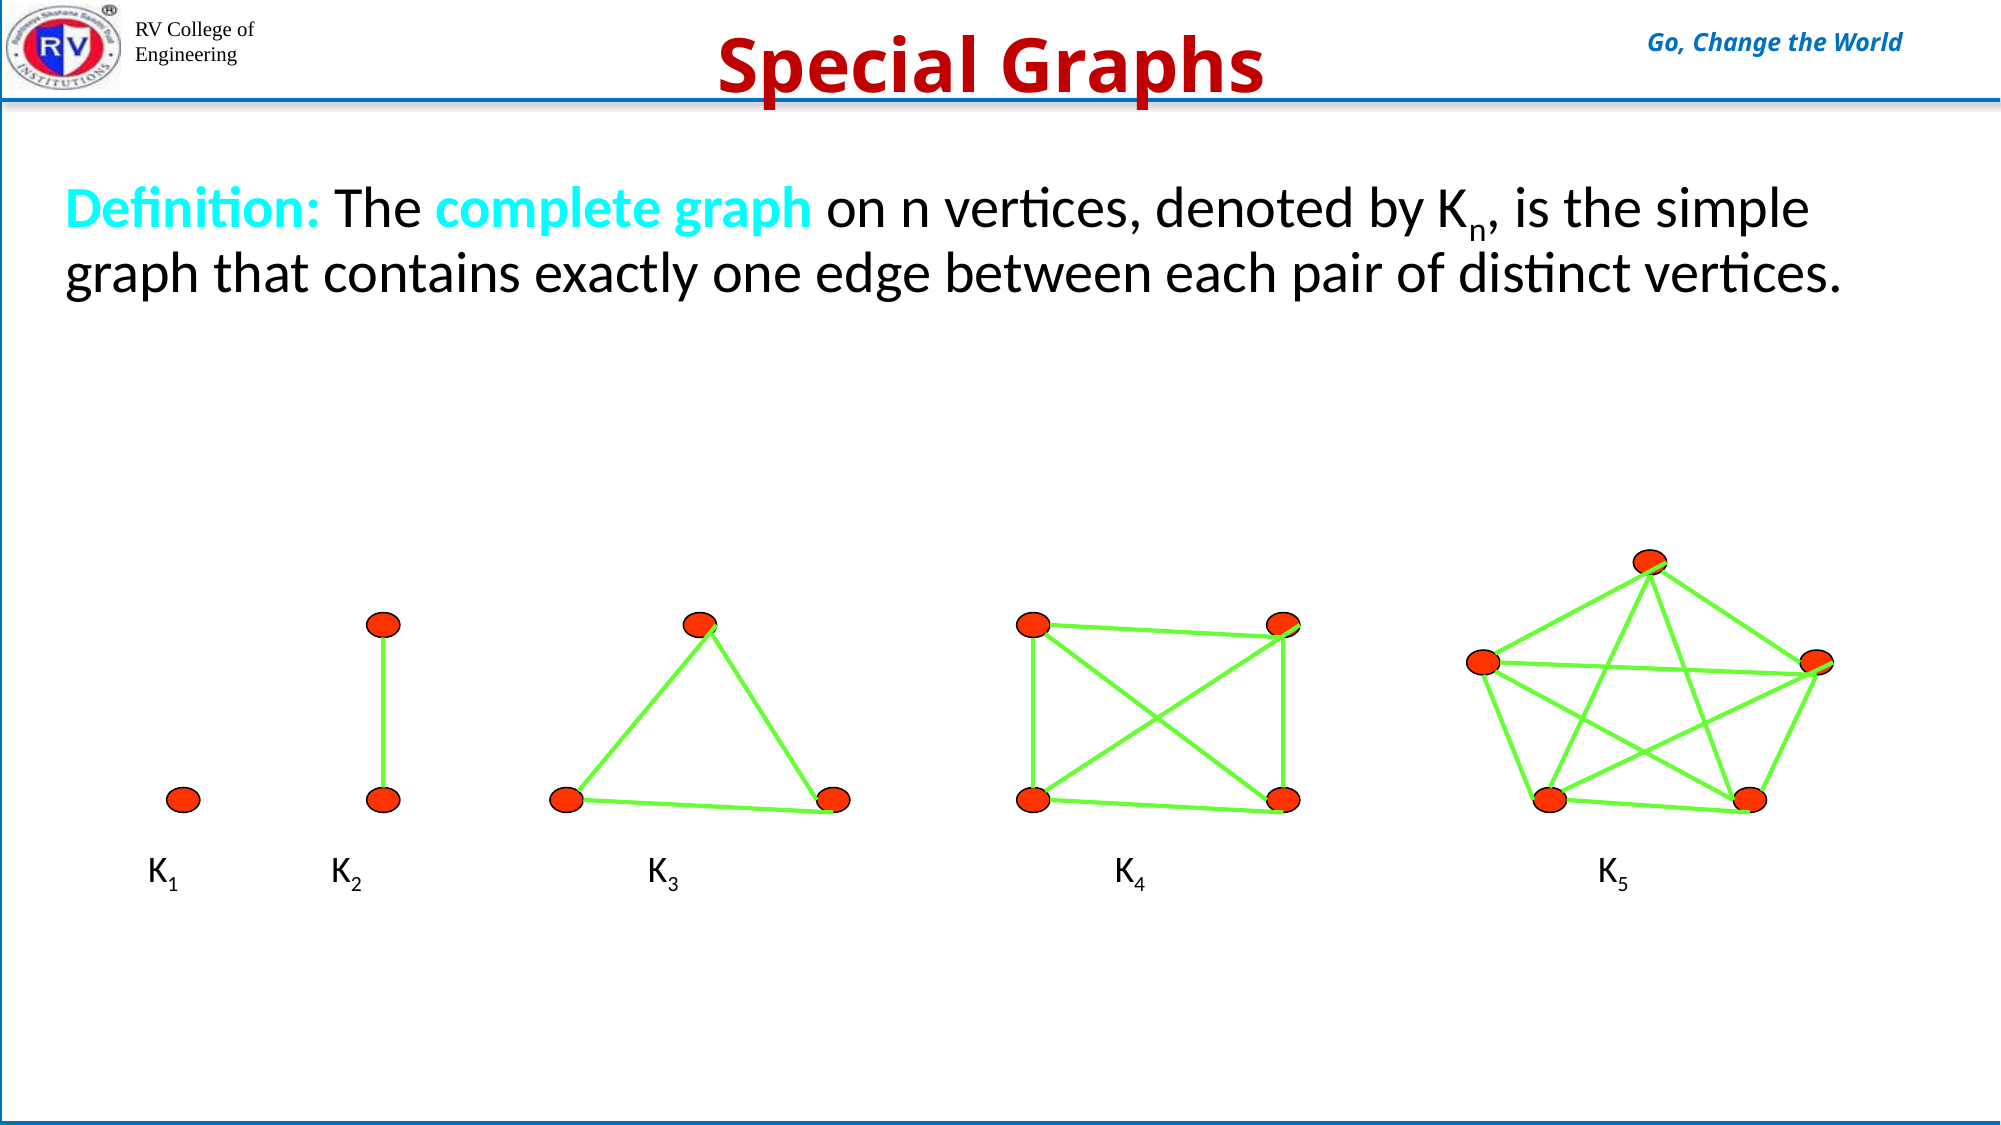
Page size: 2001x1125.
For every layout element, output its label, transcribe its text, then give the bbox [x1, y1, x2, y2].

text_box [166, 787, 200, 813]
title Special Graphs [50, 0, 1934, 138]
text_box K2 [316, 837, 450, 904]
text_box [366, 612, 400, 813]
text_box K3 [633, 837, 767, 904]
text_box K5 [1583, 837, 1717, 904]
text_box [549, 612, 850, 813]
text_box K4 [1099, 837, 1234, 904]
list Definition: The complete graph on n vertices, denoted by Kn, is the simple graph that contains exactly one edge between each pair of distinct vertices. [50, 162, 1967, 475]
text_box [1016, 612, 1300, 813]
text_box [1466, 549, 1834, 813]
picture [6, 4, 50, 90]
text_box K1 [133, 837, 267, 904]
